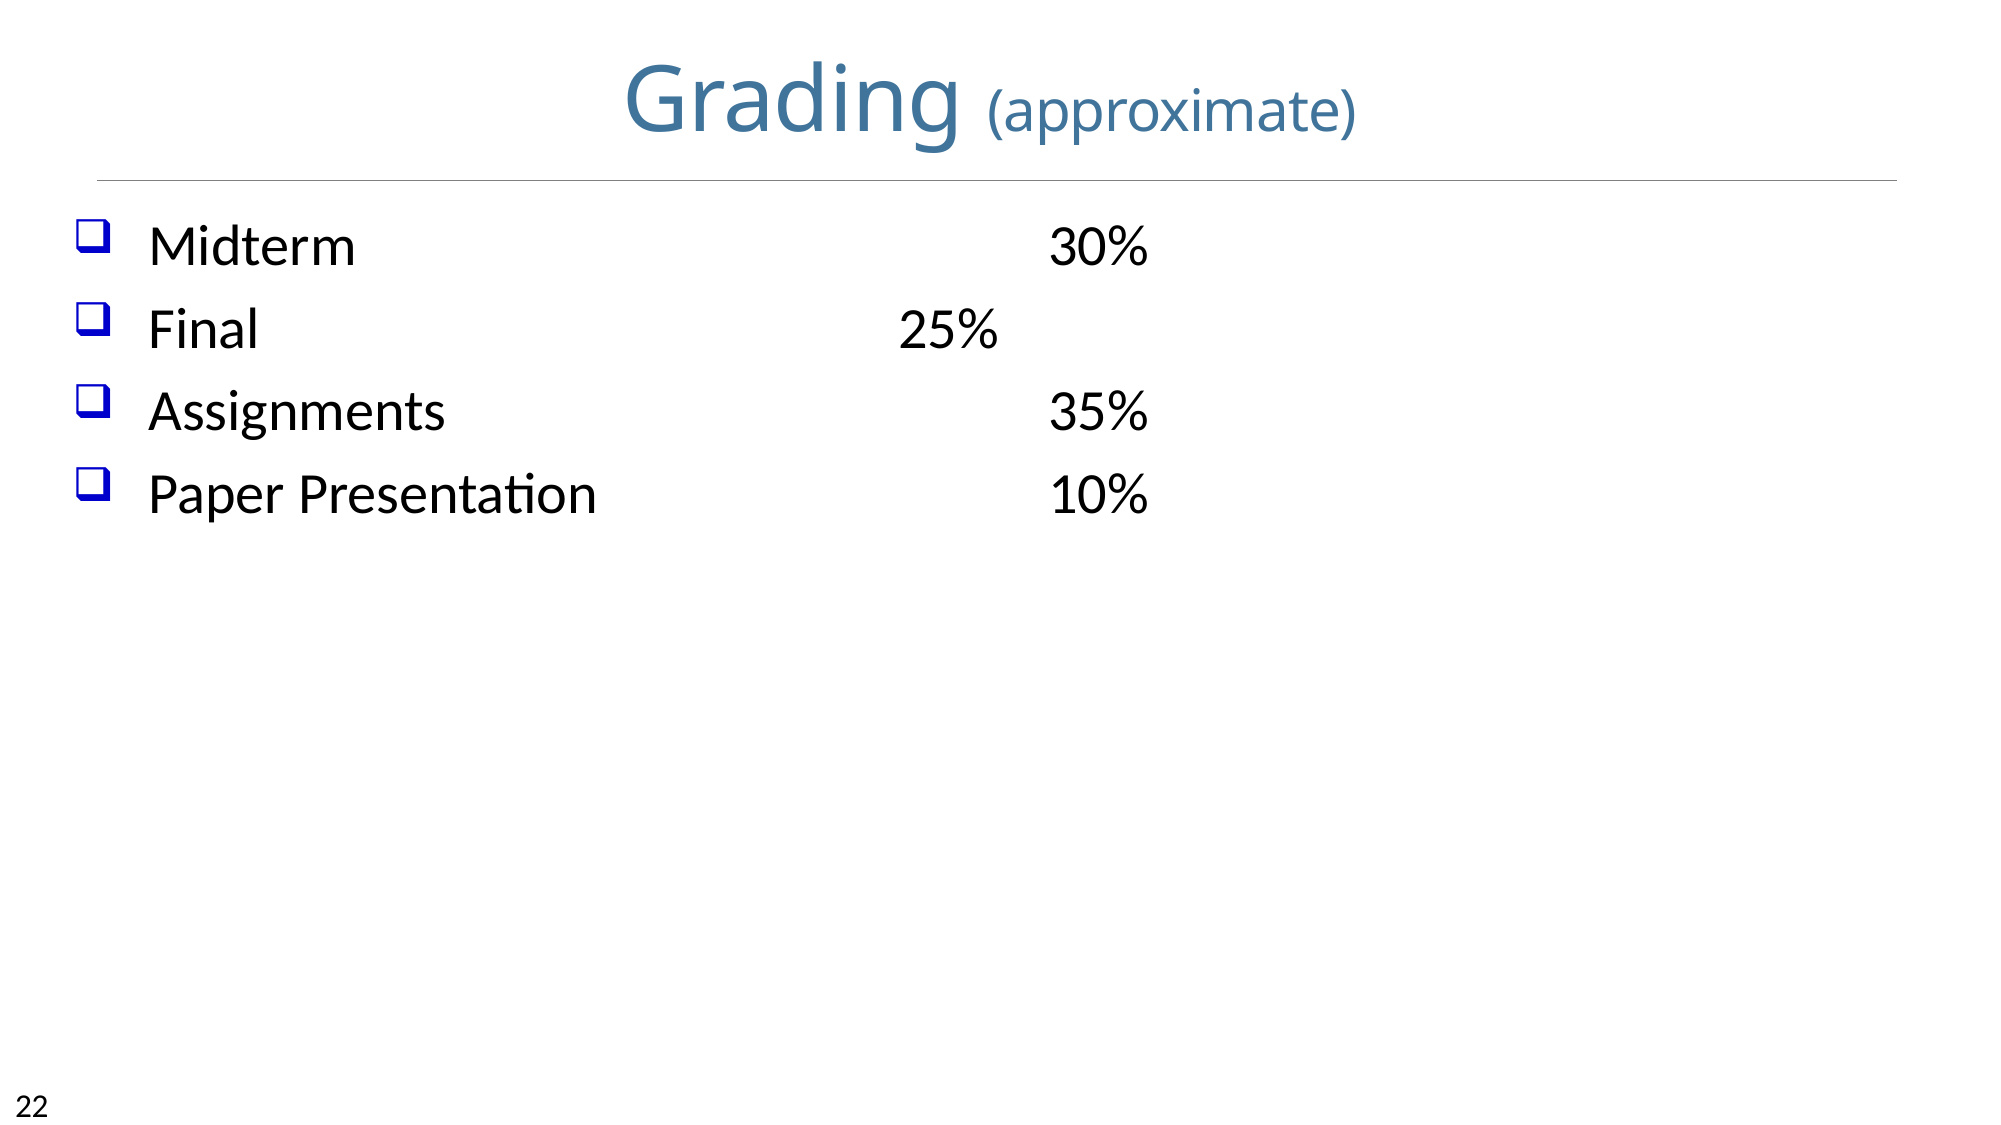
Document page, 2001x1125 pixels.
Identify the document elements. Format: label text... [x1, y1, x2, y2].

list Midterm 30% Final 25% Assignments 35% Paper Presentation 10% [57, 200, 1929, 1084]
title Grading (approximate) [57, 36, 1923, 158]
